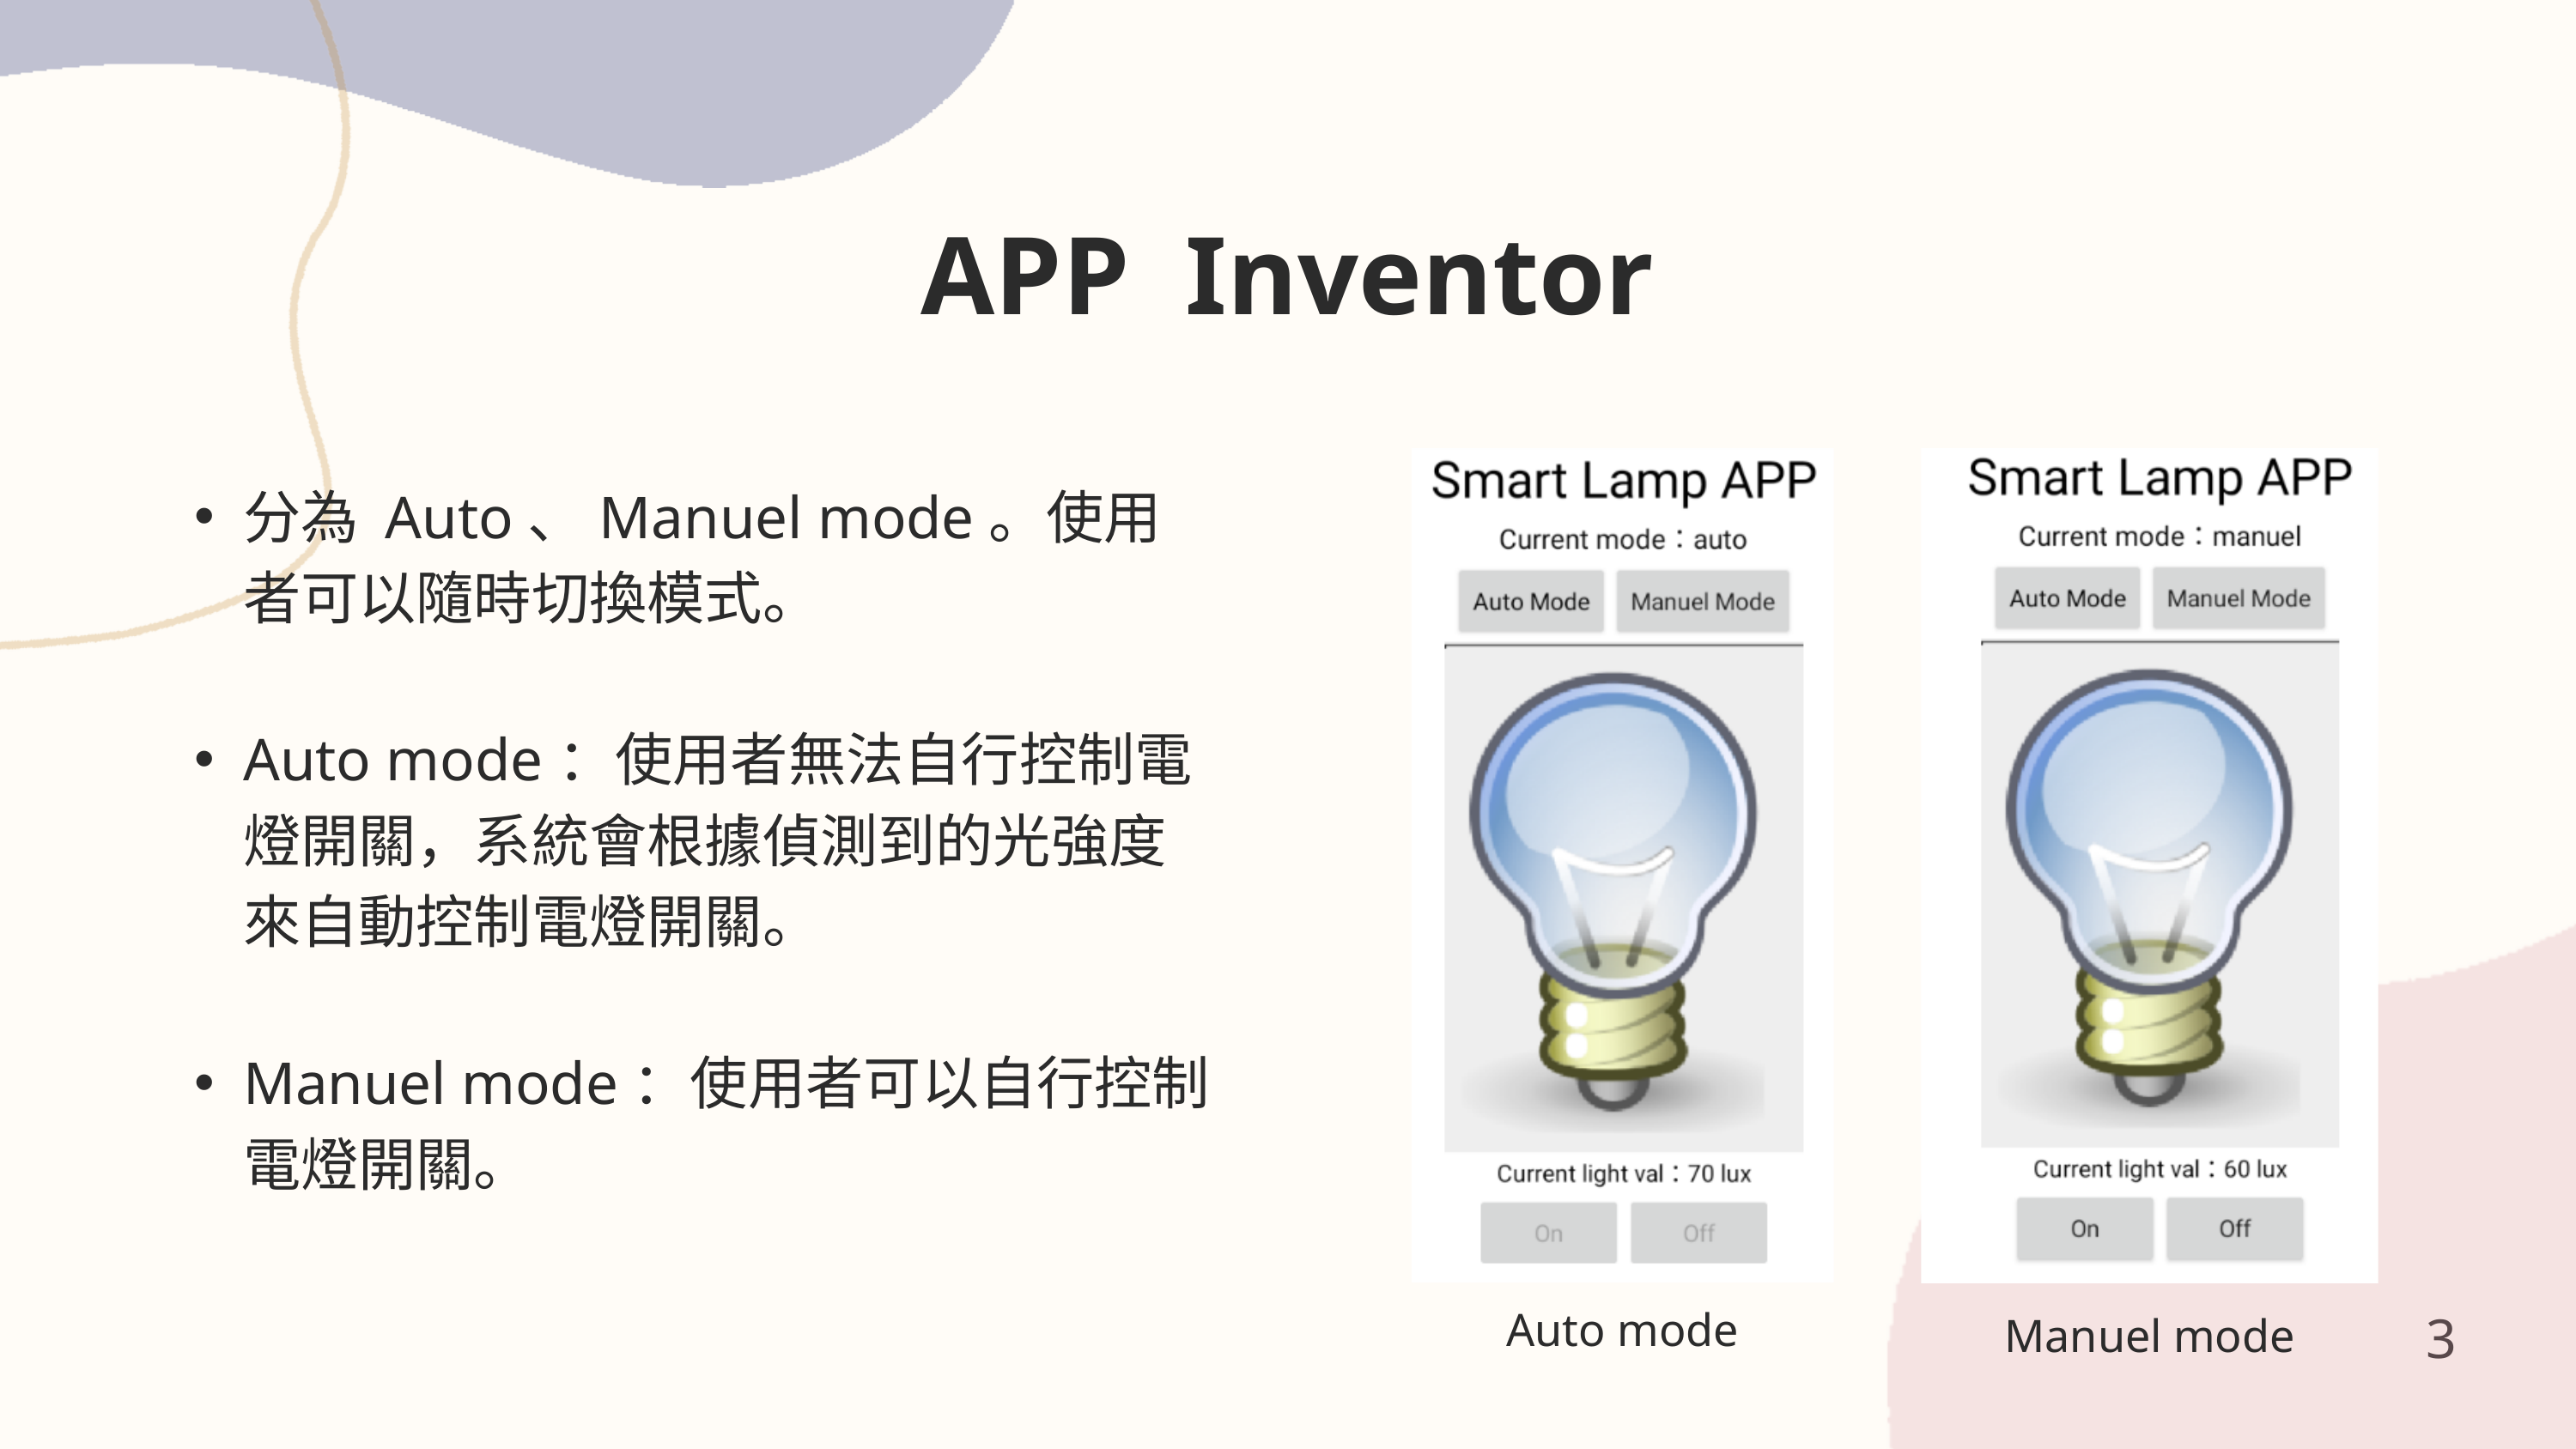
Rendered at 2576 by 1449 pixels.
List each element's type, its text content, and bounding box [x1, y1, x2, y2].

text_box APP Inventor [412, 217, 1879, 336]
picture [0, 0, 1047, 689]
text_box 分為 Auto、Manuel mode。使用者可以隨時切換模式。 Auto mode：使用者無法自行控制電燈開關，系統會根據偵測到的光強度來自動控制電燈開關。 Manuel mode：使用者可以自行控制電燈開關。 [144, 469, 1216, 1197]
text_box [1411, 448, 1834, 1283]
picture [1885, 206, 2576, 1449]
text_box Auto mode [1437, 1306, 1809, 1356]
